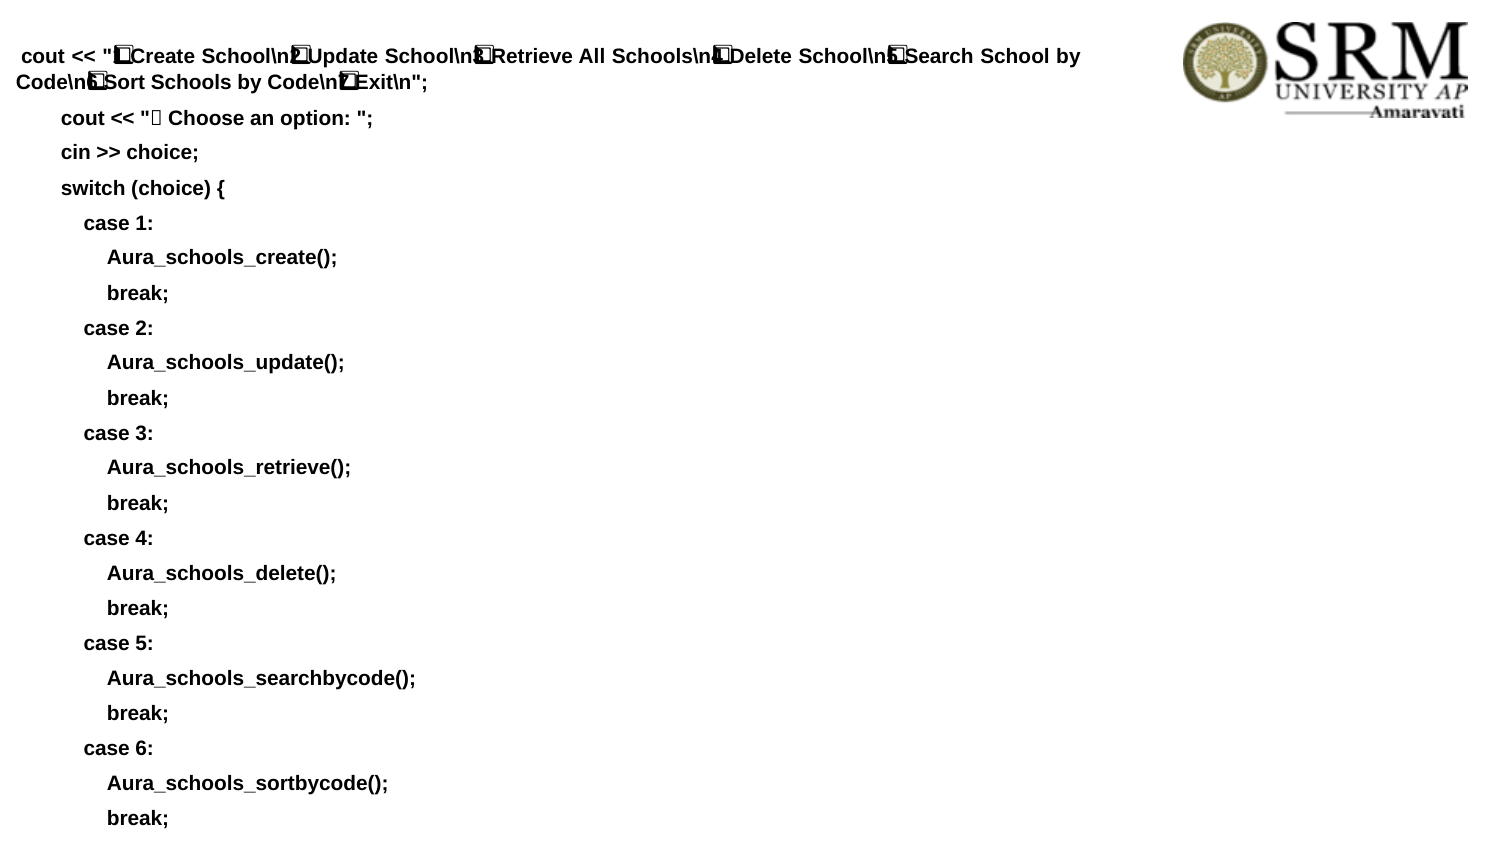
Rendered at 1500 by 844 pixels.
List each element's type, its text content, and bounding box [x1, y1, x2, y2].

text_box cout << "1️⃣ Create School\n2️⃣ Update School\n3️⃣ Retrieve All Schools\n4️⃣ Delete School\n5️⃣ Search School by Code\n6️⃣ Sort Schools by Code\n7️⃣ Exit\n"; cout << "📝 Choose an option: "; cin >> choice; switch (choice) { case 1: Aura_schools_create(); break; case 2: Aura_schools_update(); break; case 3: Aura_schools_retrieve(); break; case 4: Aura_schools_delete(); break; case 5: Aura_schools_searchbycode(); break; case 6: Aura_schools_sortbycode(); break; [0, 33, 1481, 844]
picture [1183, 22, 1468, 33]
